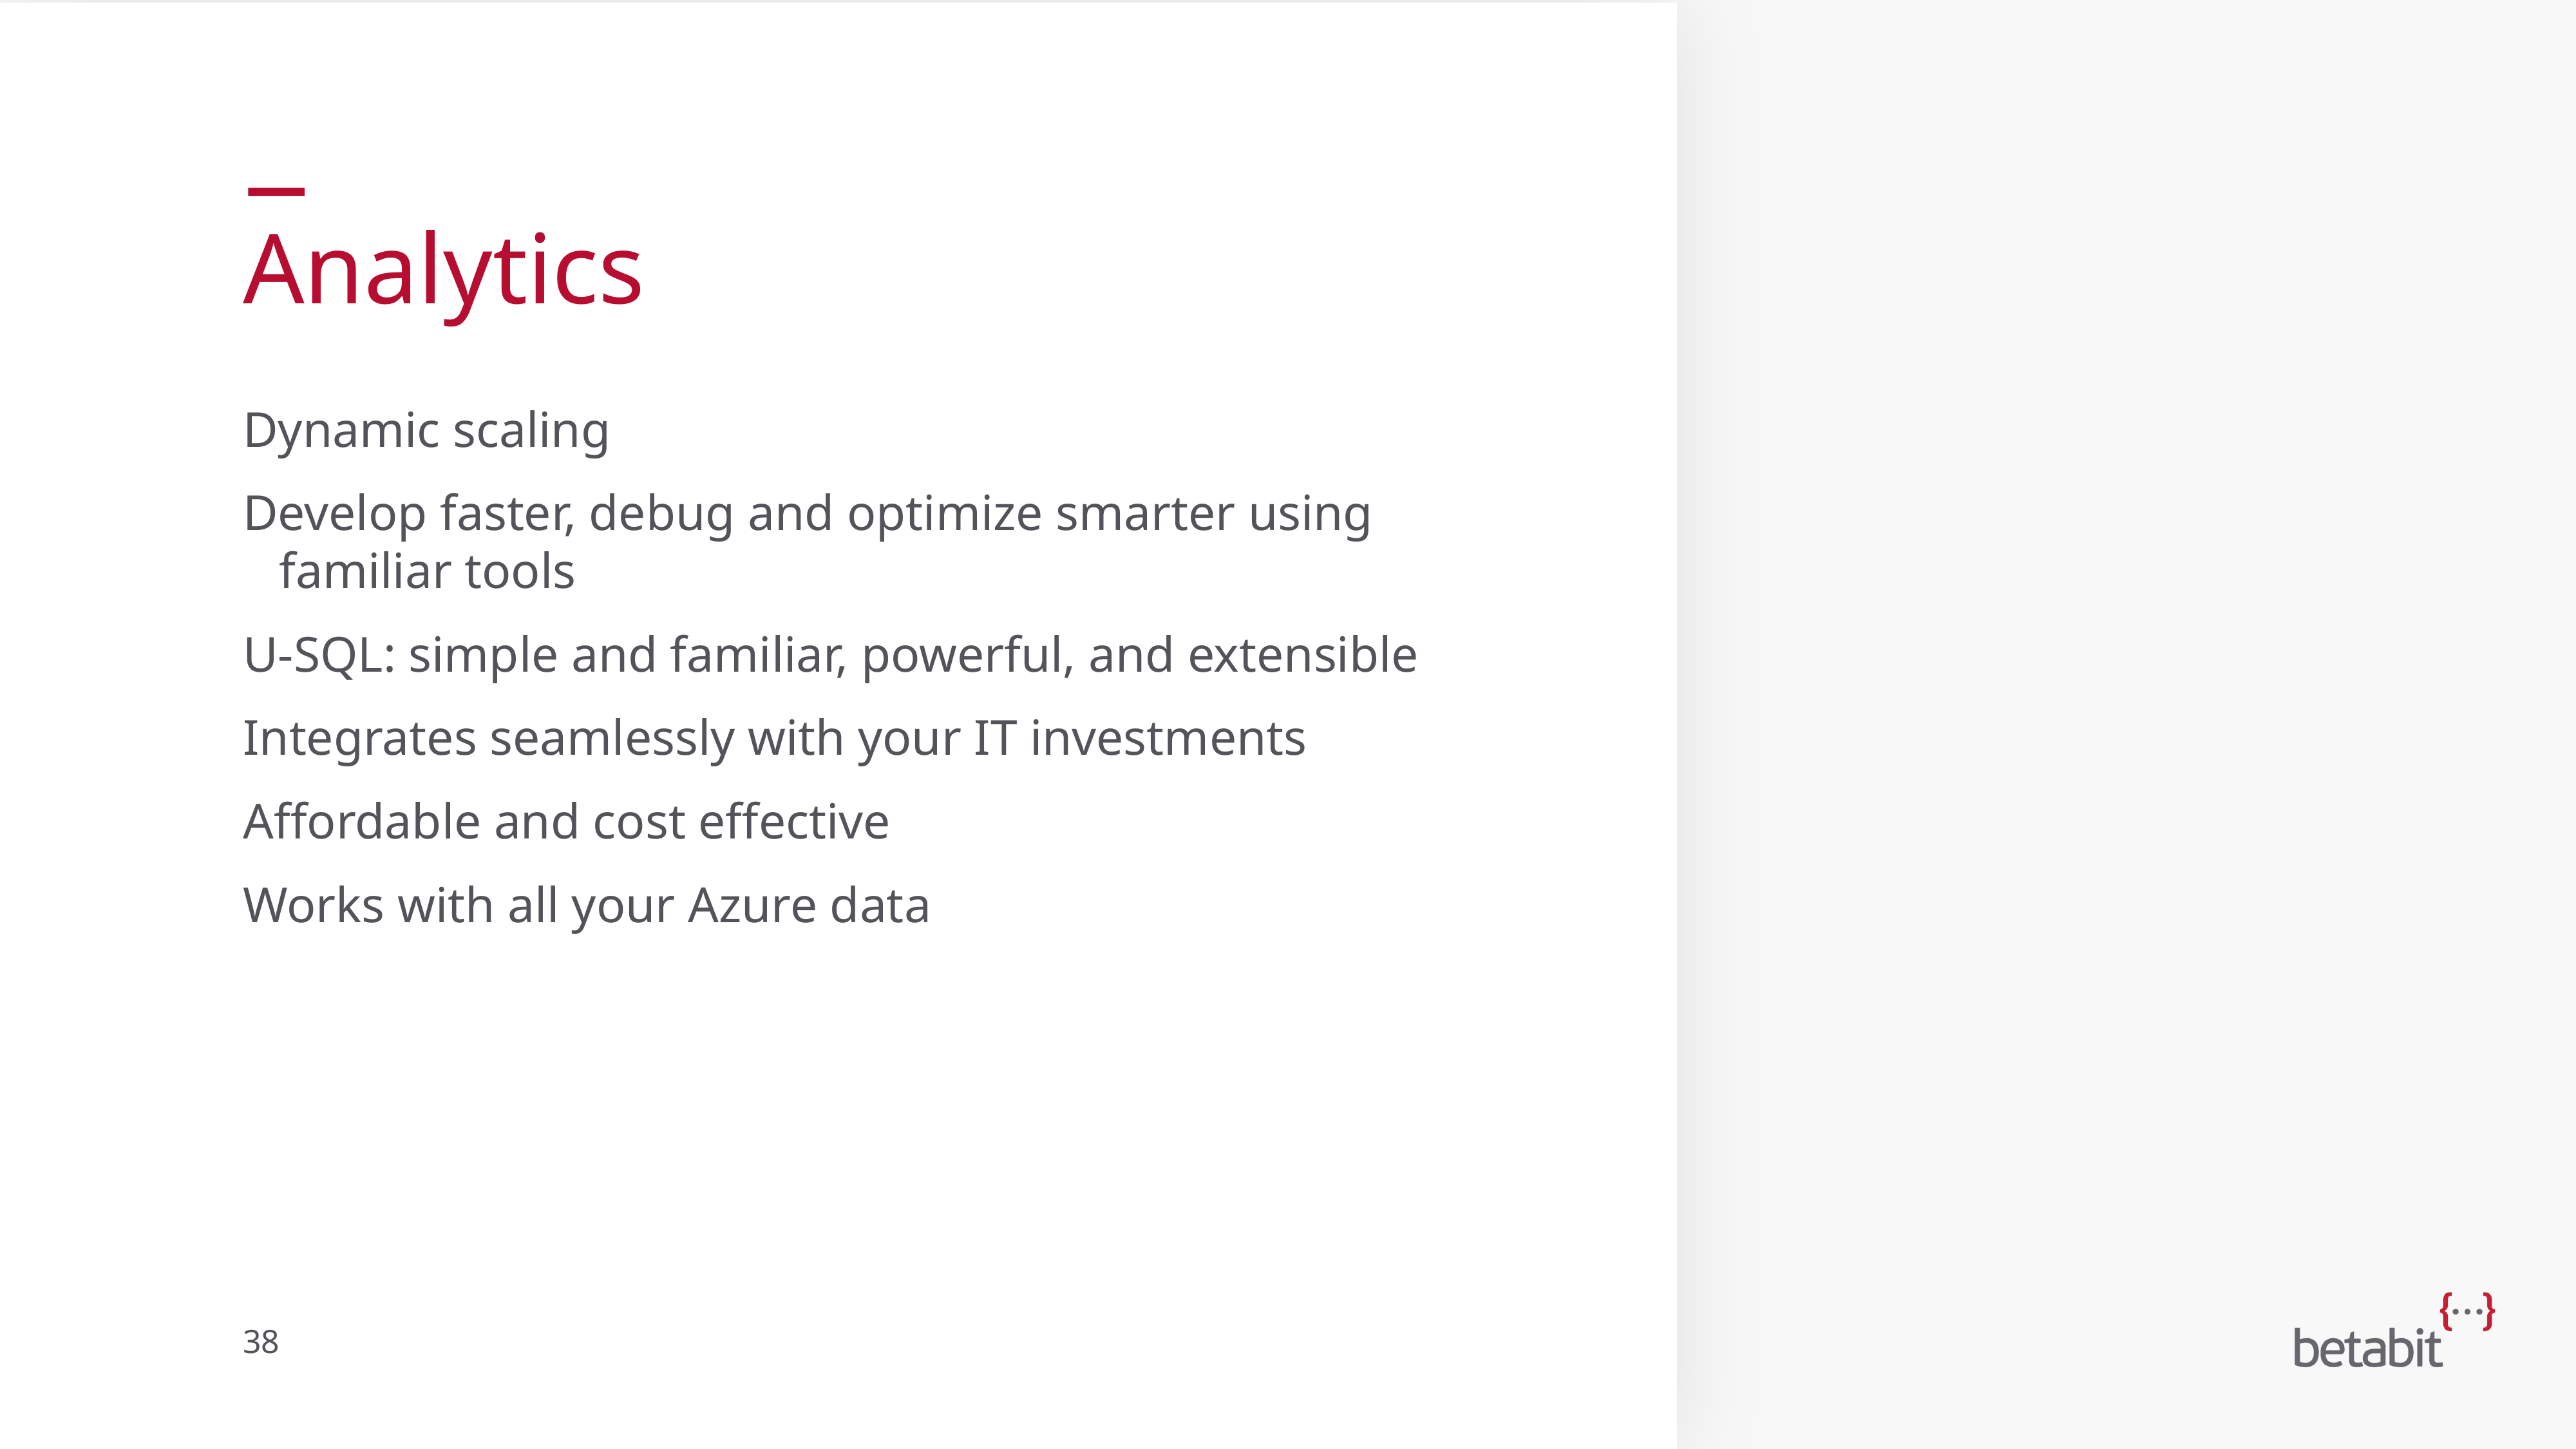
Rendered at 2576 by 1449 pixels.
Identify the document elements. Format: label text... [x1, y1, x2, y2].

list Dynamic scaling Develop faster, debug and optimize smarter using familiar tools U-SQL: simple and familiar, powerful, and extensible Integrates seamlessly with your IT investments Affordable and cost effective Works with all your Azure data [232, 388, 1510, 1310]
picture [2280, 1227, 2509, 1375]
slide_number 38 [232, 1310, 316, 1376]
title Analytics [232, 196, 1510, 370]
